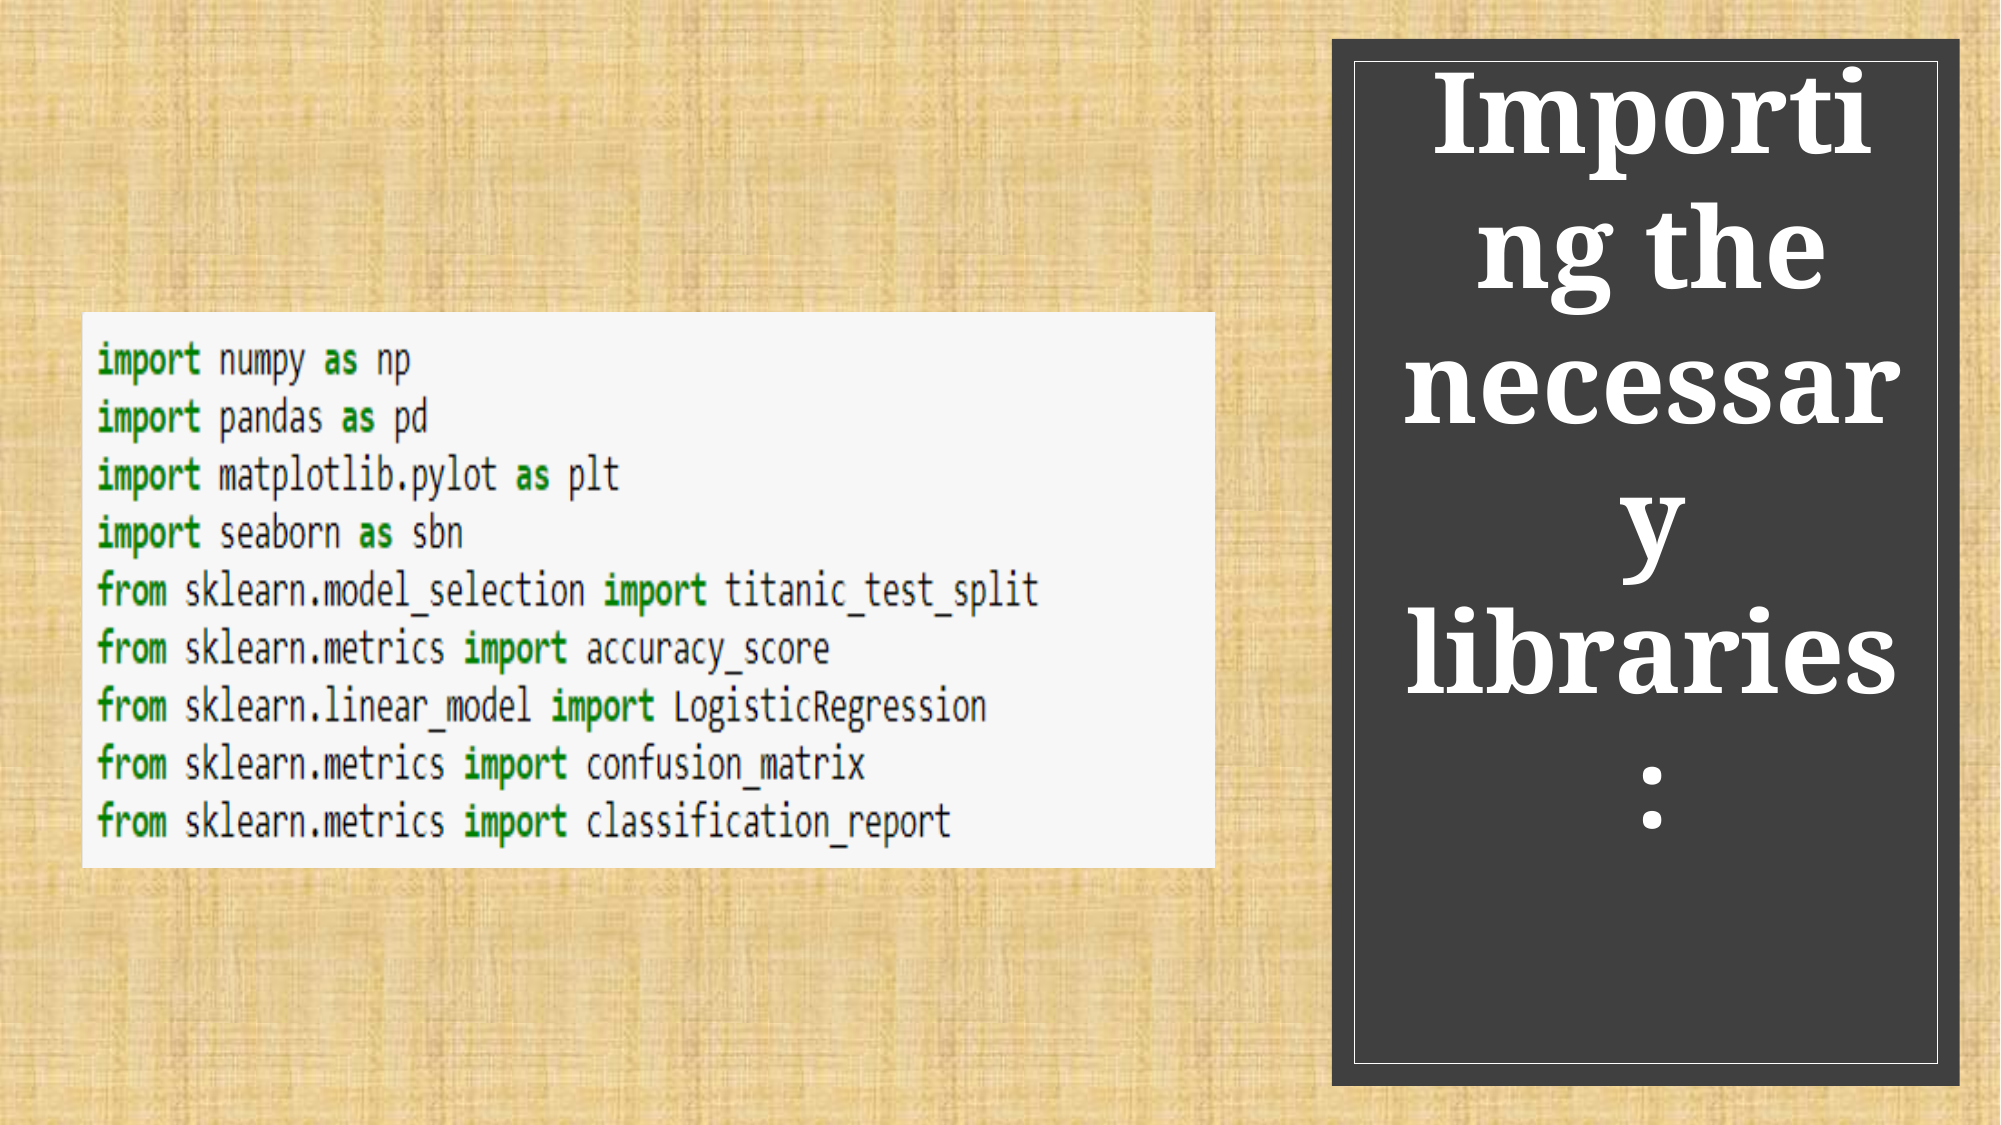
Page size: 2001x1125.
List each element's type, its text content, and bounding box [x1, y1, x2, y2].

picture [0, 0, 2001, 1125]
title Importing the necessary libraries : [1387, 163, 1919, 860]
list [81, 312, 1215, 868]
